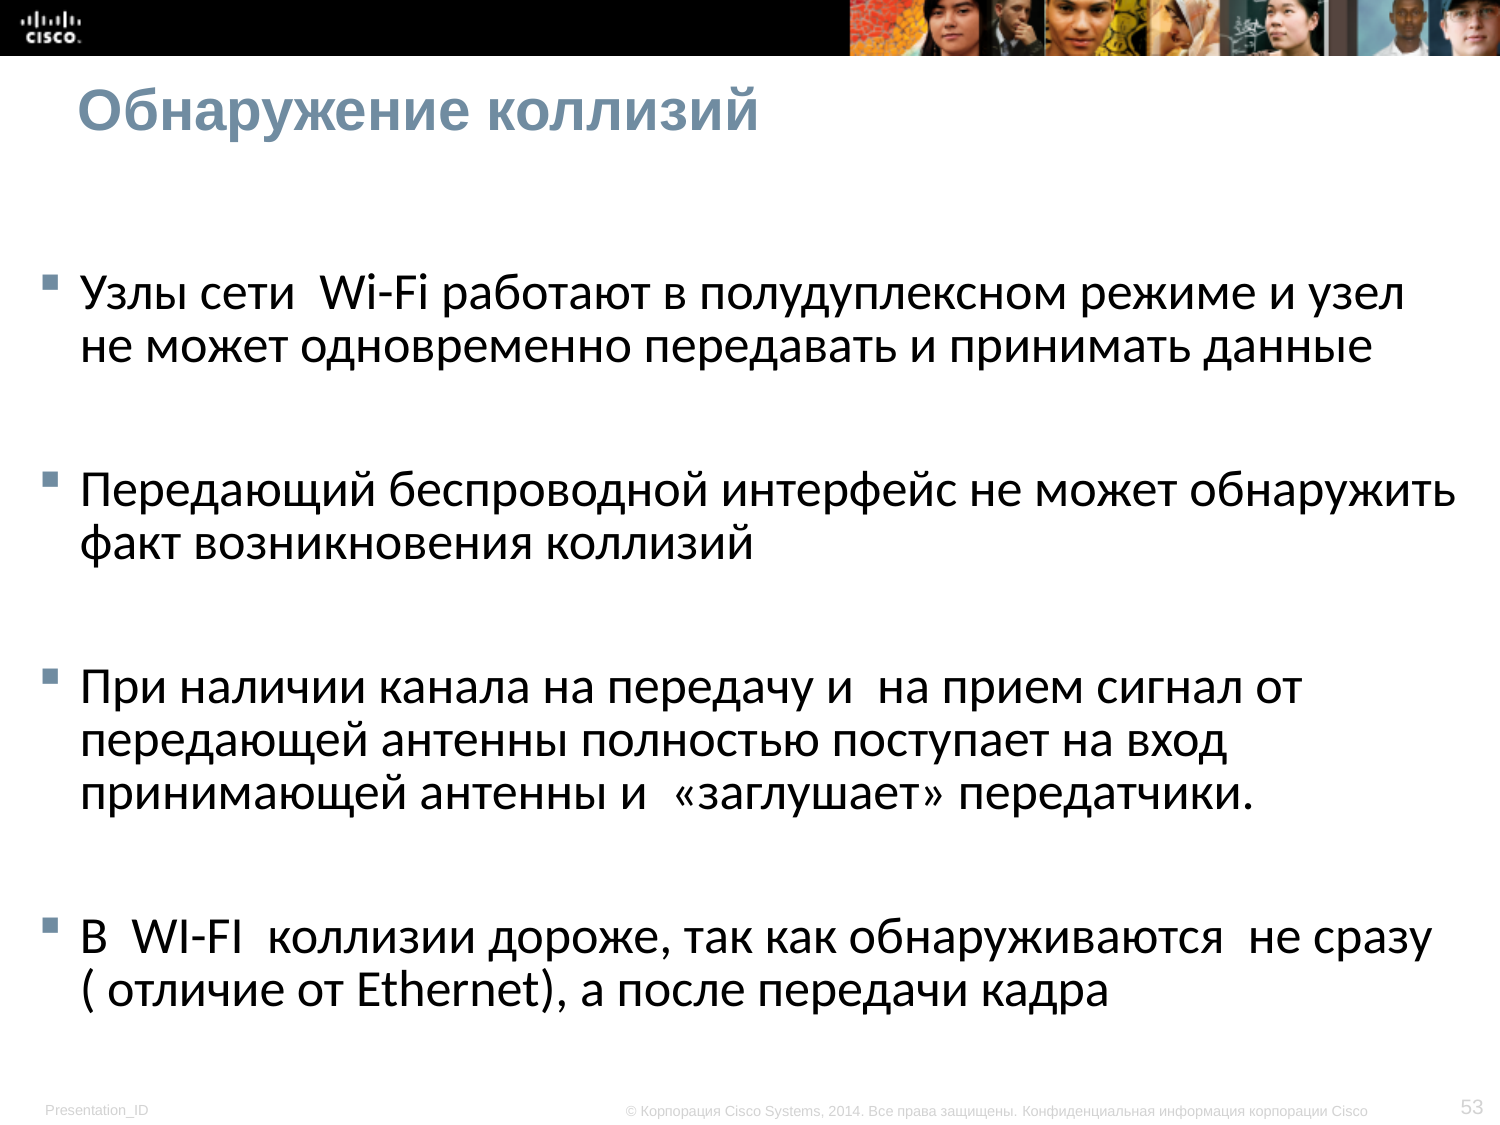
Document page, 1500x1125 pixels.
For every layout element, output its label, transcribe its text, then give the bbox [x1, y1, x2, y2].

list Узлы сети Wi-Fi работают в полудуплексном режиме и узел не может одновременно передавать и принимать данные Передающий беспроводной интерфейс не может обнаружить факт возникновения коллизий При наличии канала на передачу и на прием сигнал от передающей антенны полностью поступает на вход принимающей антенны и «заглушает» передатчики. В WI-FI коллизии дороже, так как обнаруживаются не сразу ( отличие от Ethernet), а после передачи кадра [24, 178, 1476, 1086]
picture [0, 0, 1500, 56]
title Обнаружение коллизий [64, 66, 1469, 151]
